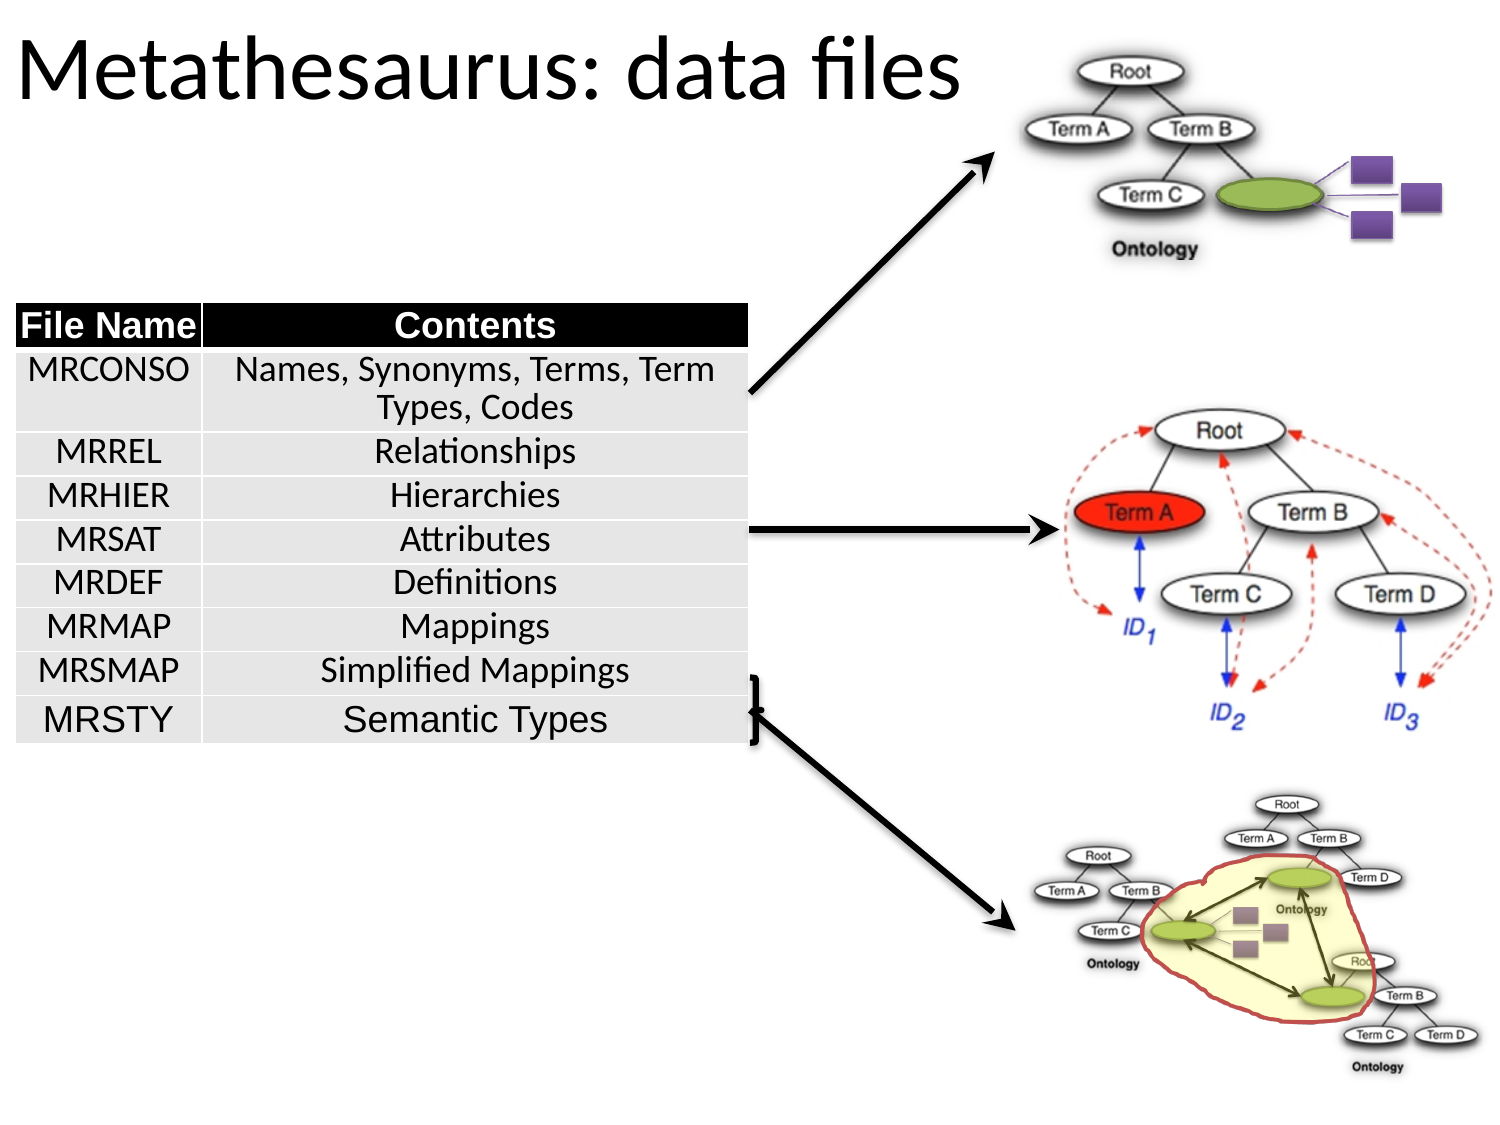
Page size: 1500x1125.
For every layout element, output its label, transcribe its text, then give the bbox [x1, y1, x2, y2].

table_cell Mappings [203, 608, 748, 651]
text_box [750, 677, 759, 710]
table_cell Semantic Types [203, 696, 745, 743]
picture [1015, 773, 1497, 1089]
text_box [749, 151, 995, 394]
table_cell MRCONSO [16, 353, 201, 431]
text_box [761, 709, 1016, 931]
table_cell MRMAP [16, 608, 201, 651]
picture [994, 19, 1448, 284]
table_cell MRHIER [16, 477, 201, 519]
text_box [750, 725, 756, 743]
table_header Contents [203, 303, 744, 347]
table_cell Simplified Mappings [203, 652, 748, 695]
table_cell Definitions [203, 565, 748, 607]
table_cell MRSAT [16, 521, 201, 563]
table_cell Names, Synonyms, Terms, Term Types, Codes [203, 353, 748, 431]
table_cell MRSTY [16, 696, 201, 743]
table_cell Relationships [203, 433, 748, 475]
table_cell Hierarchies [203, 477, 748, 519]
table_cell MRSMAP [16, 652, 201, 695]
table_header File Name [16, 303, 201, 347]
table_cell MRDEF [16, 565, 201, 607]
picture [1059, 359, 1497, 766]
table_cell MRREL [16, 433, 201, 475]
table_cell Attributes [203, 521, 748, 563]
title Metathesaurus: data files [0, 0, 1425, 188]
